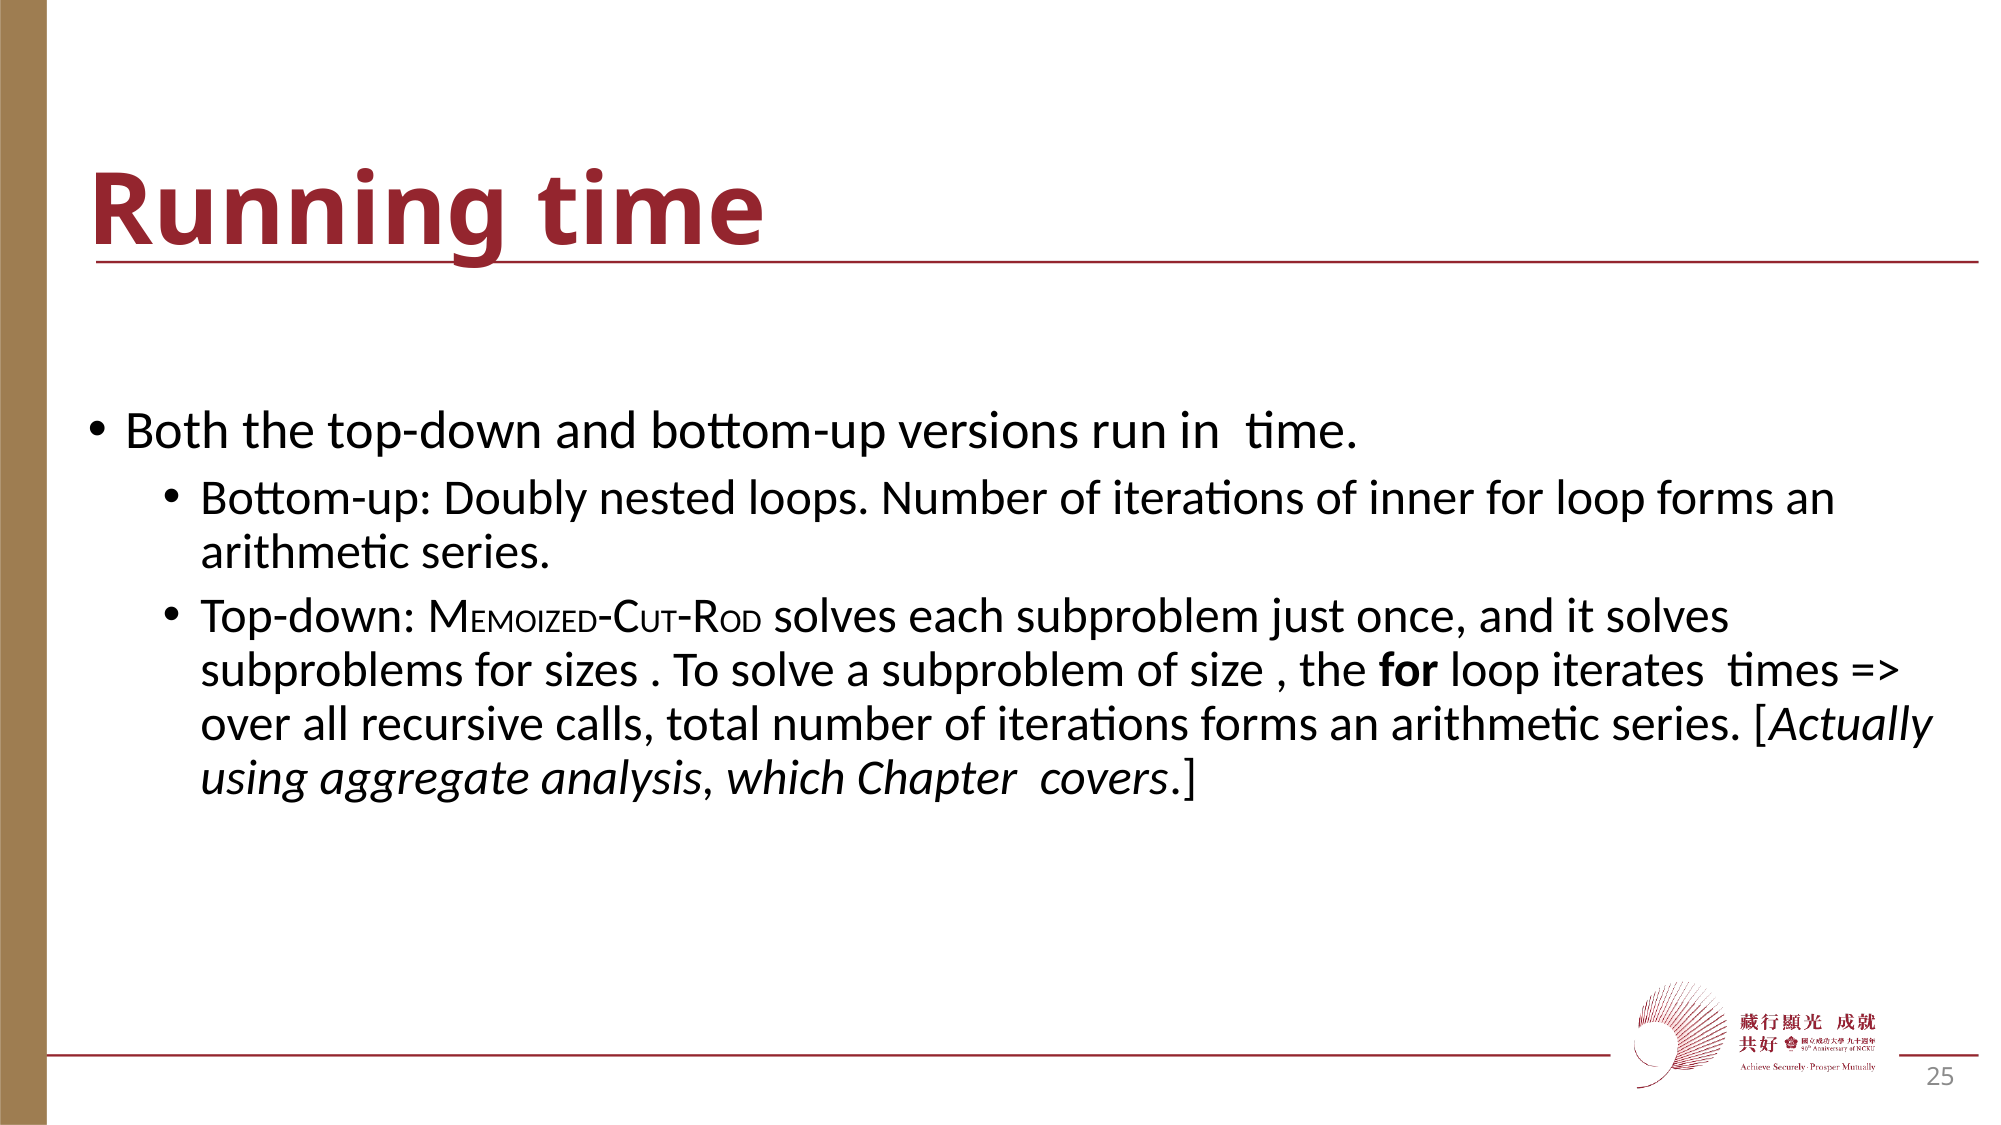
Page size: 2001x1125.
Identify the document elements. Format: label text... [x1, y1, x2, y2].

title Running time [72, 131, 1338, 274]
picture [0, 0, 2000, 1125]
slide_number 25 [1880, 1047, 1970, 1108]
